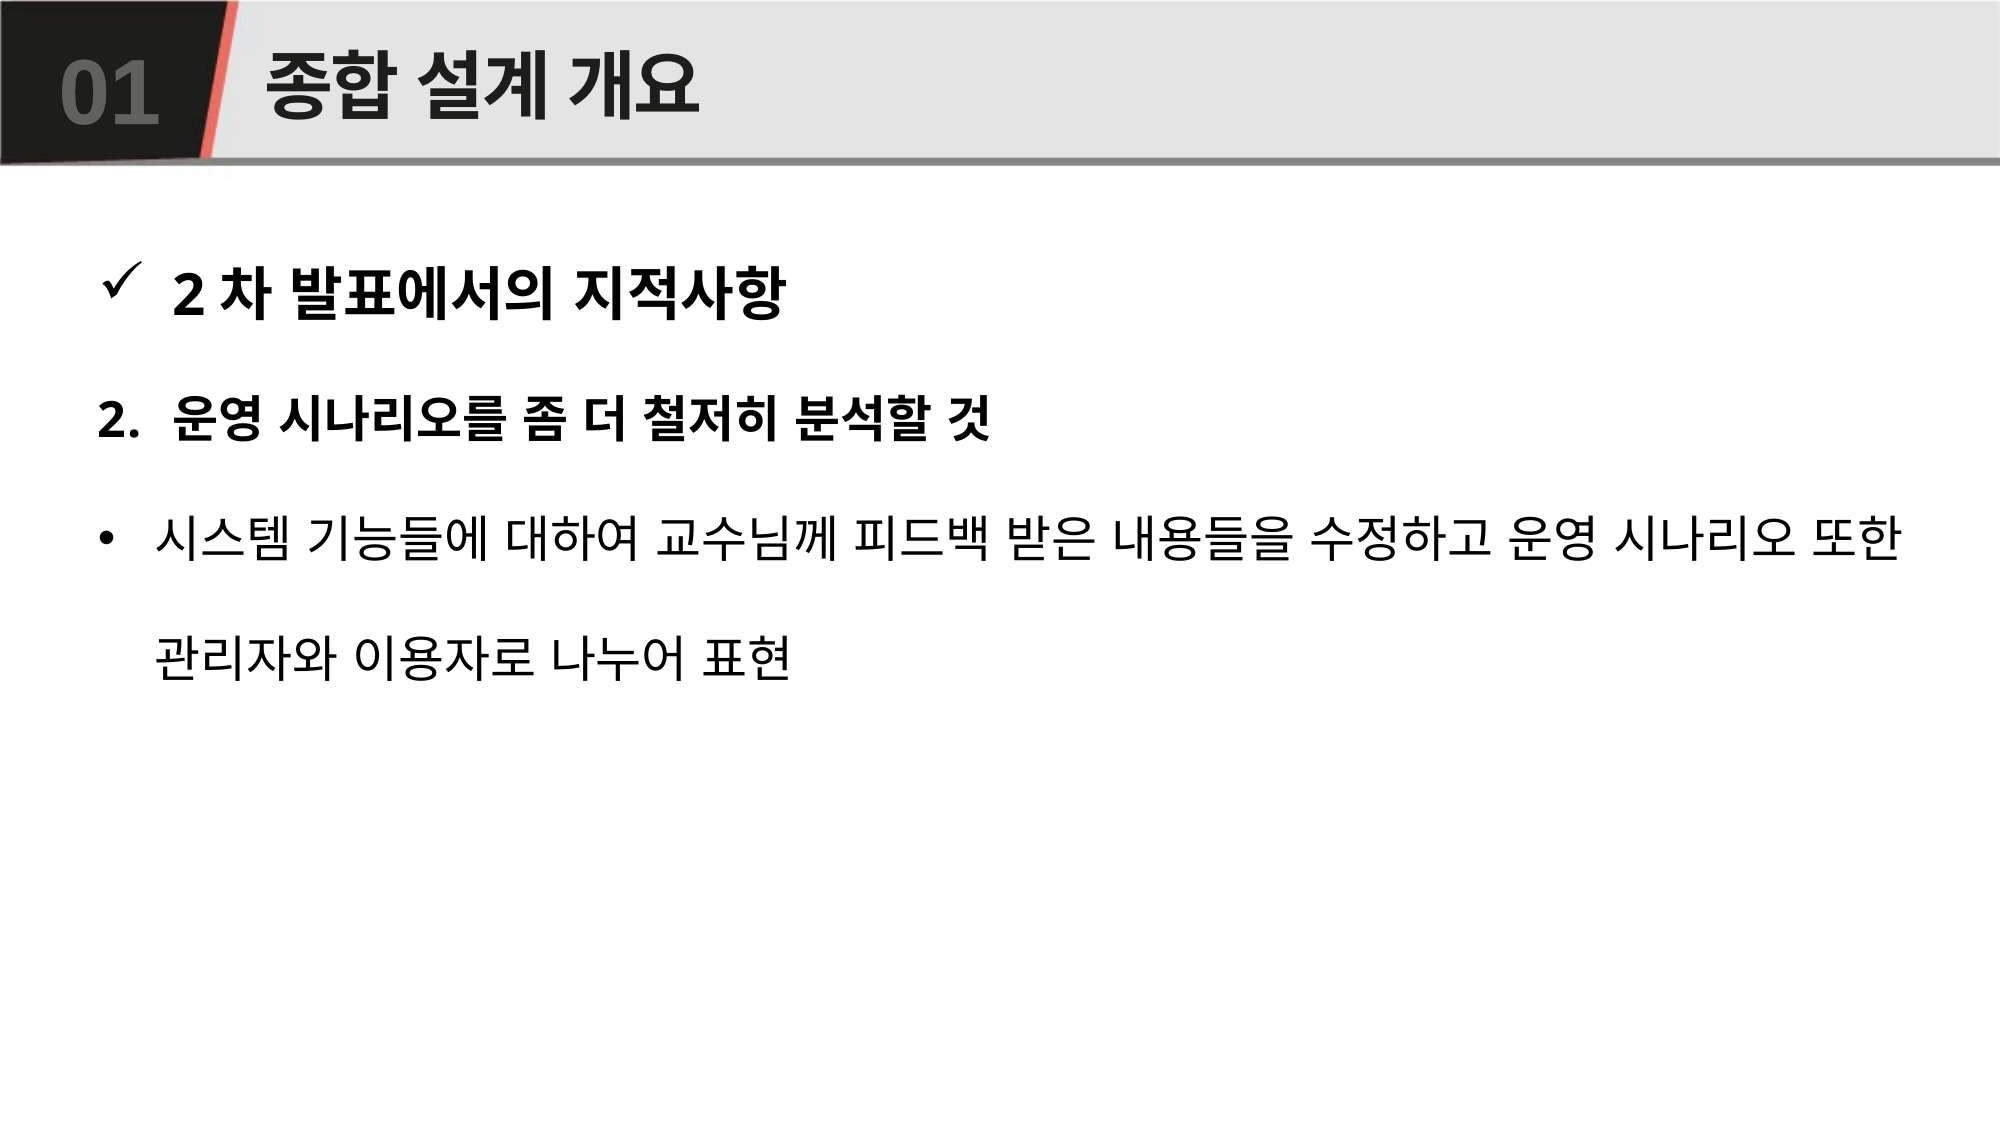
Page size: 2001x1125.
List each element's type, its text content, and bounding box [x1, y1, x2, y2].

text_box 2차 발표에서의 지적사항 운영 시나리오를 좀 더 철저히 분석할 것 시스템 기능들에 대하여 교수님께 피드백 받은 내용들을 수정하고 운영 시나리오 또한 관리자와 이용자로 나누어 표현 [83, 180, 1949, 1055]
title 종합 설계 개요 [249, 5, 1975, 174]
text_box 01 [43, 24, 176, 150]
picture [0, 0, 2000, 1124]
